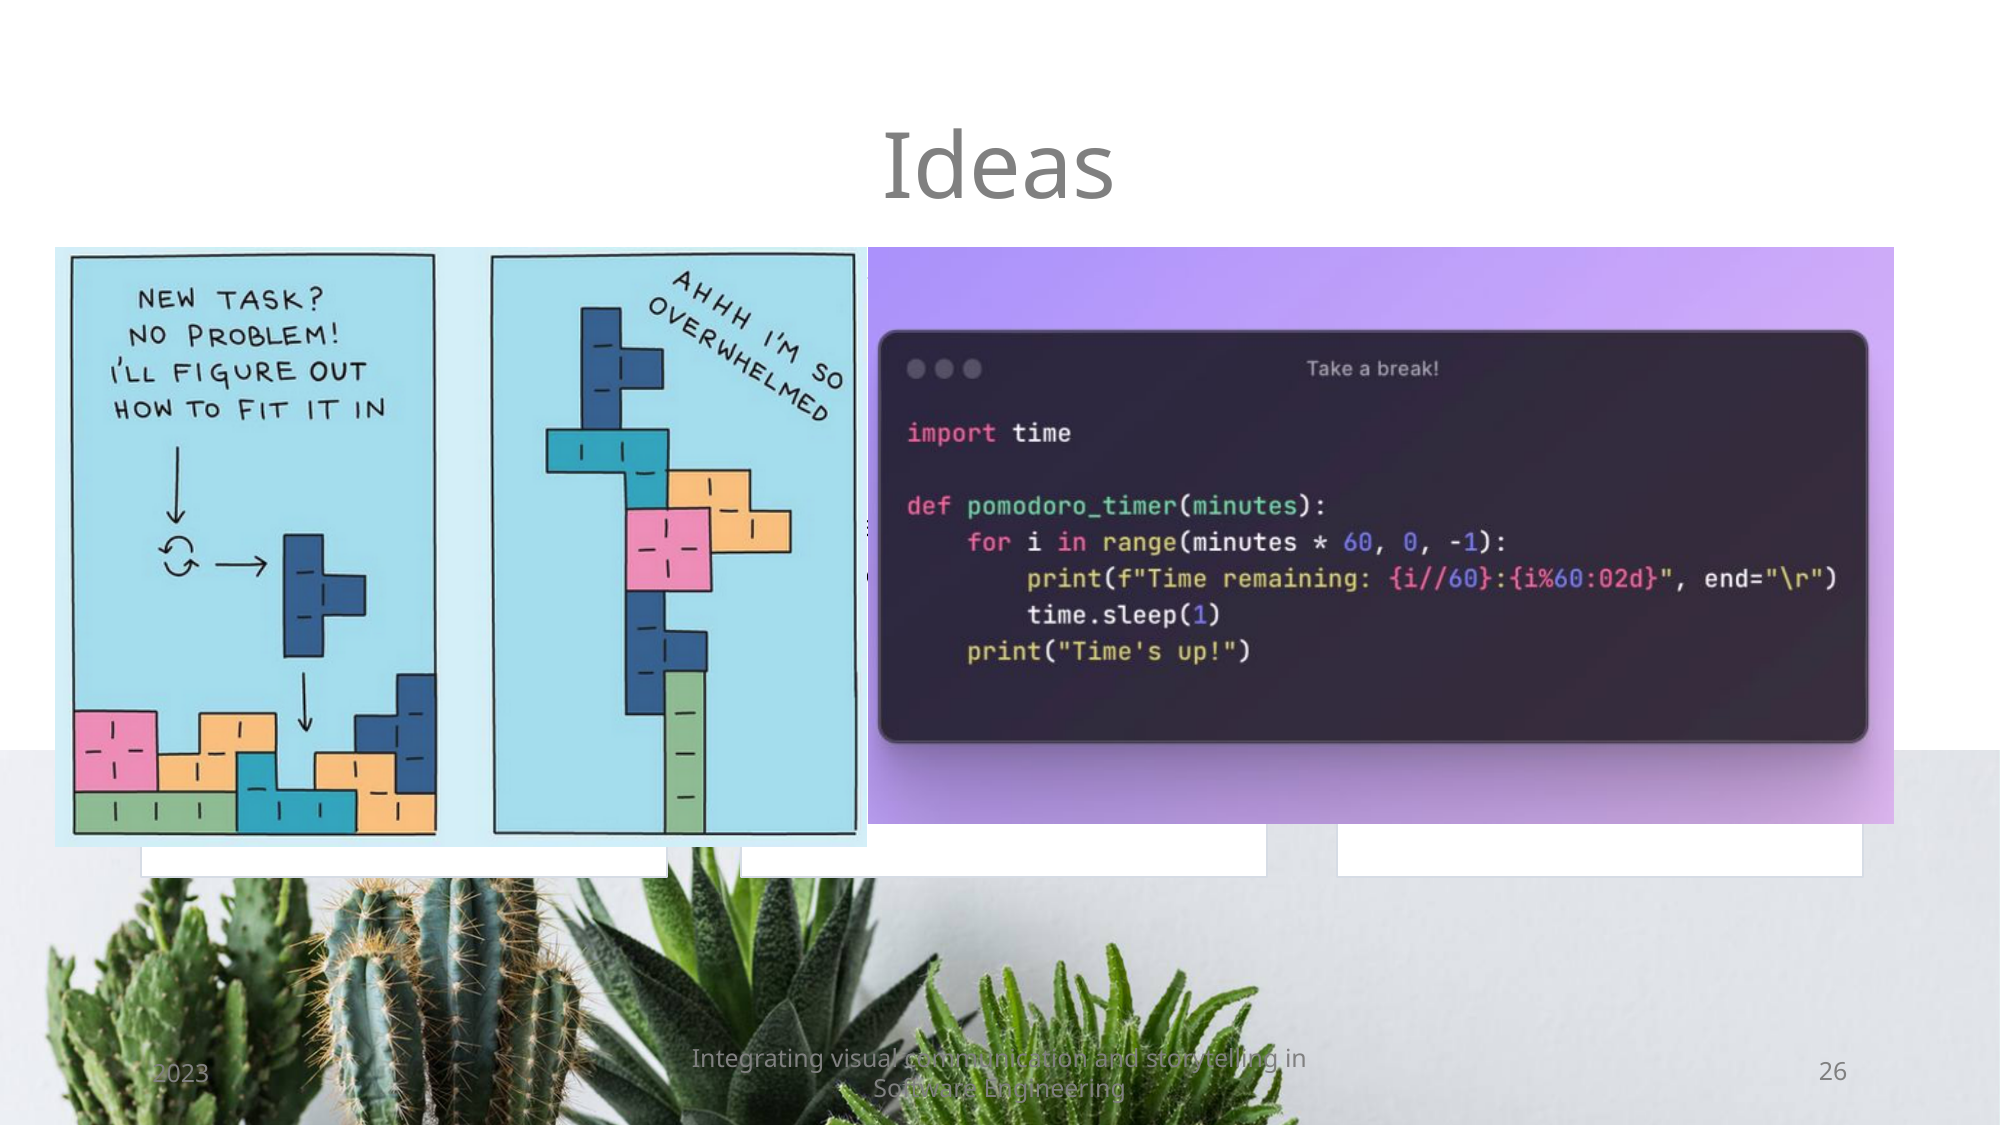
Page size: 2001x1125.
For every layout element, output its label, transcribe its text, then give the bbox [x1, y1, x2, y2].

title Ideas [137, 59, 1863, 277]
picture [0, 247, 2000, 1125]
